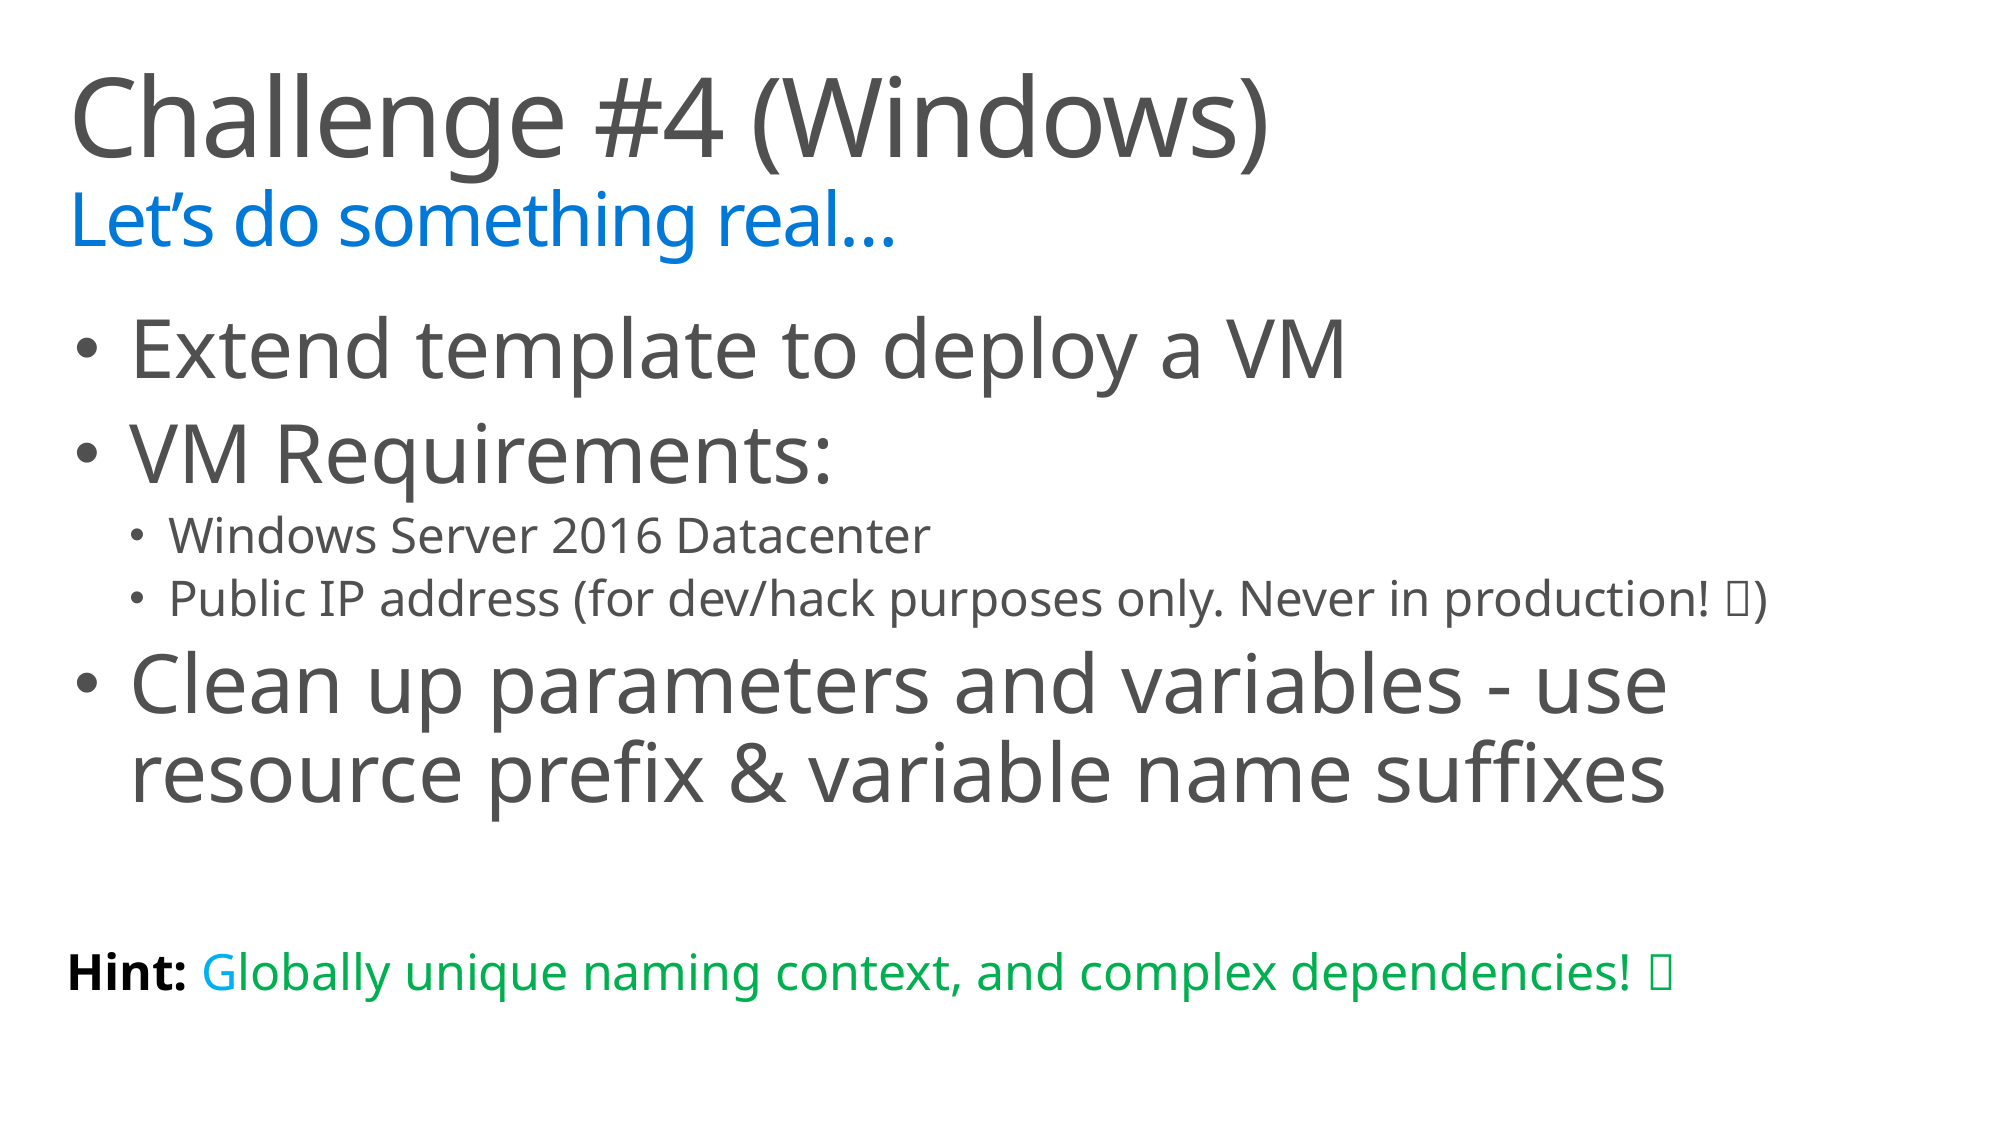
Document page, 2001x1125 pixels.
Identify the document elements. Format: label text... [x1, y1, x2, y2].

list Extend template to deploy a VM VM Requirements: Windows Server 2016 Datacenter Public IP address (for dev/hack purposes only. Never in production! ) Clean up parameters and variables - use resource prefix & variable name suffixes [44, 284, 1956, 860]
title Challenge #4 (Windows) Let’s do something real… [44, 47, 1957, 196]
text_box Hint: Globally unique naming context, and complex dependencies!  [36, 923, 2000, 1025]
